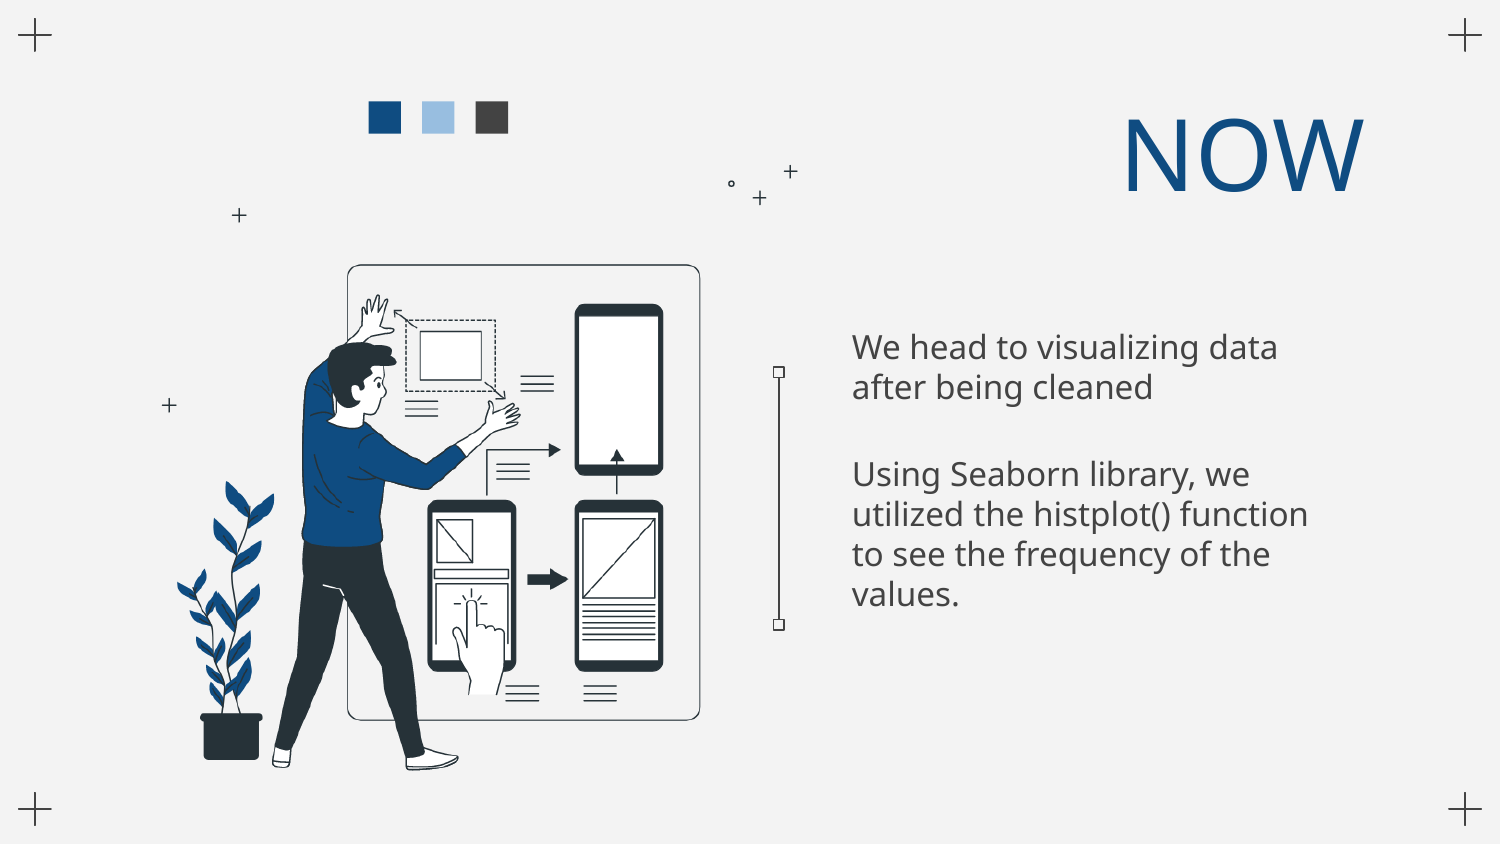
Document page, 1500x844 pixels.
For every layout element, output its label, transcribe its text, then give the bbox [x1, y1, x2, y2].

text_box [773, 619, 785, 631]
subtitle Using Seaborn library, we utilized the histplot() function to see the frequency of the values. [836, 463, 1353, 604]
text_box [368, 101, 401, 134]
title NOW [895, 76, 1381, 223]
subtitle We head to visualizing data after being cleaned [836, 296, 1353, 437]
text_box [773, 367, 785, 378]
picture [140, 145, 809, 778]
text_box [422, 101, 455, 134]
text_box [475, 101, 509, 134]
